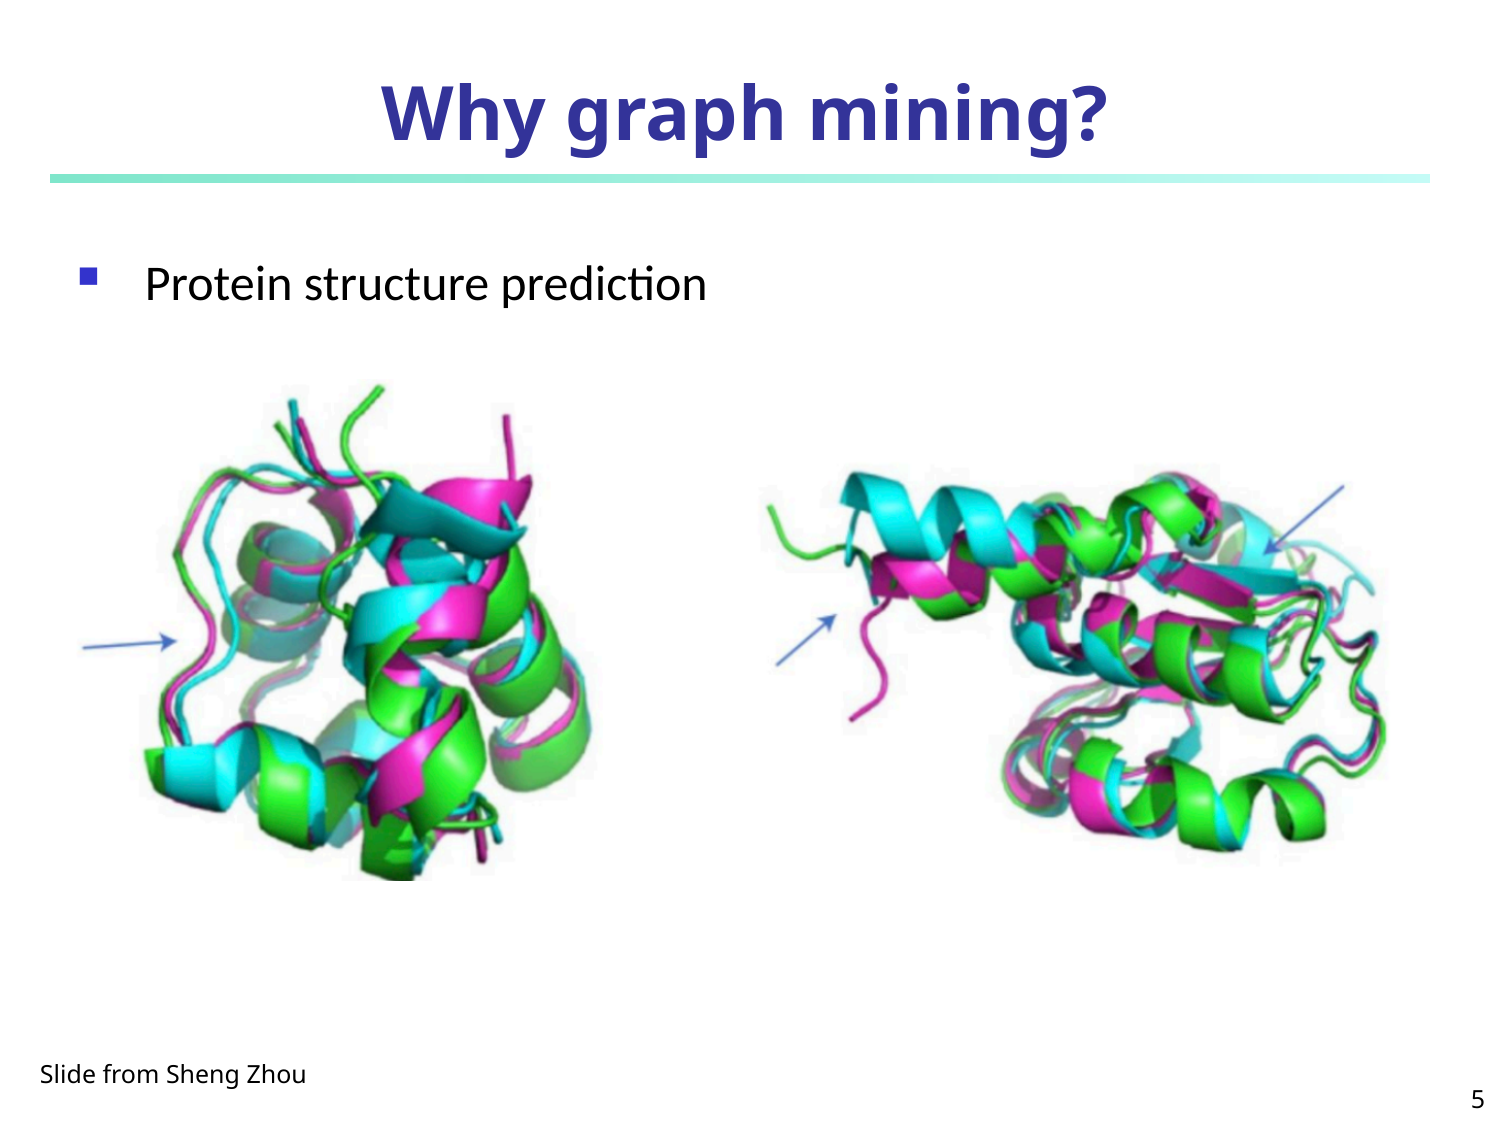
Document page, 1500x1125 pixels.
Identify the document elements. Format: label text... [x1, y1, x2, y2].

text_box Protein structure prediction [62, 224, 1425, 338]
title Why graph mining? [24, 37, 1466, 163]
text_box Slide from Sheng Zhou [25, 1051, 329, 1097]
picture [62, 379, 1417, 882]
slide_number 5 [1187, 1062, 1500, 1125]
